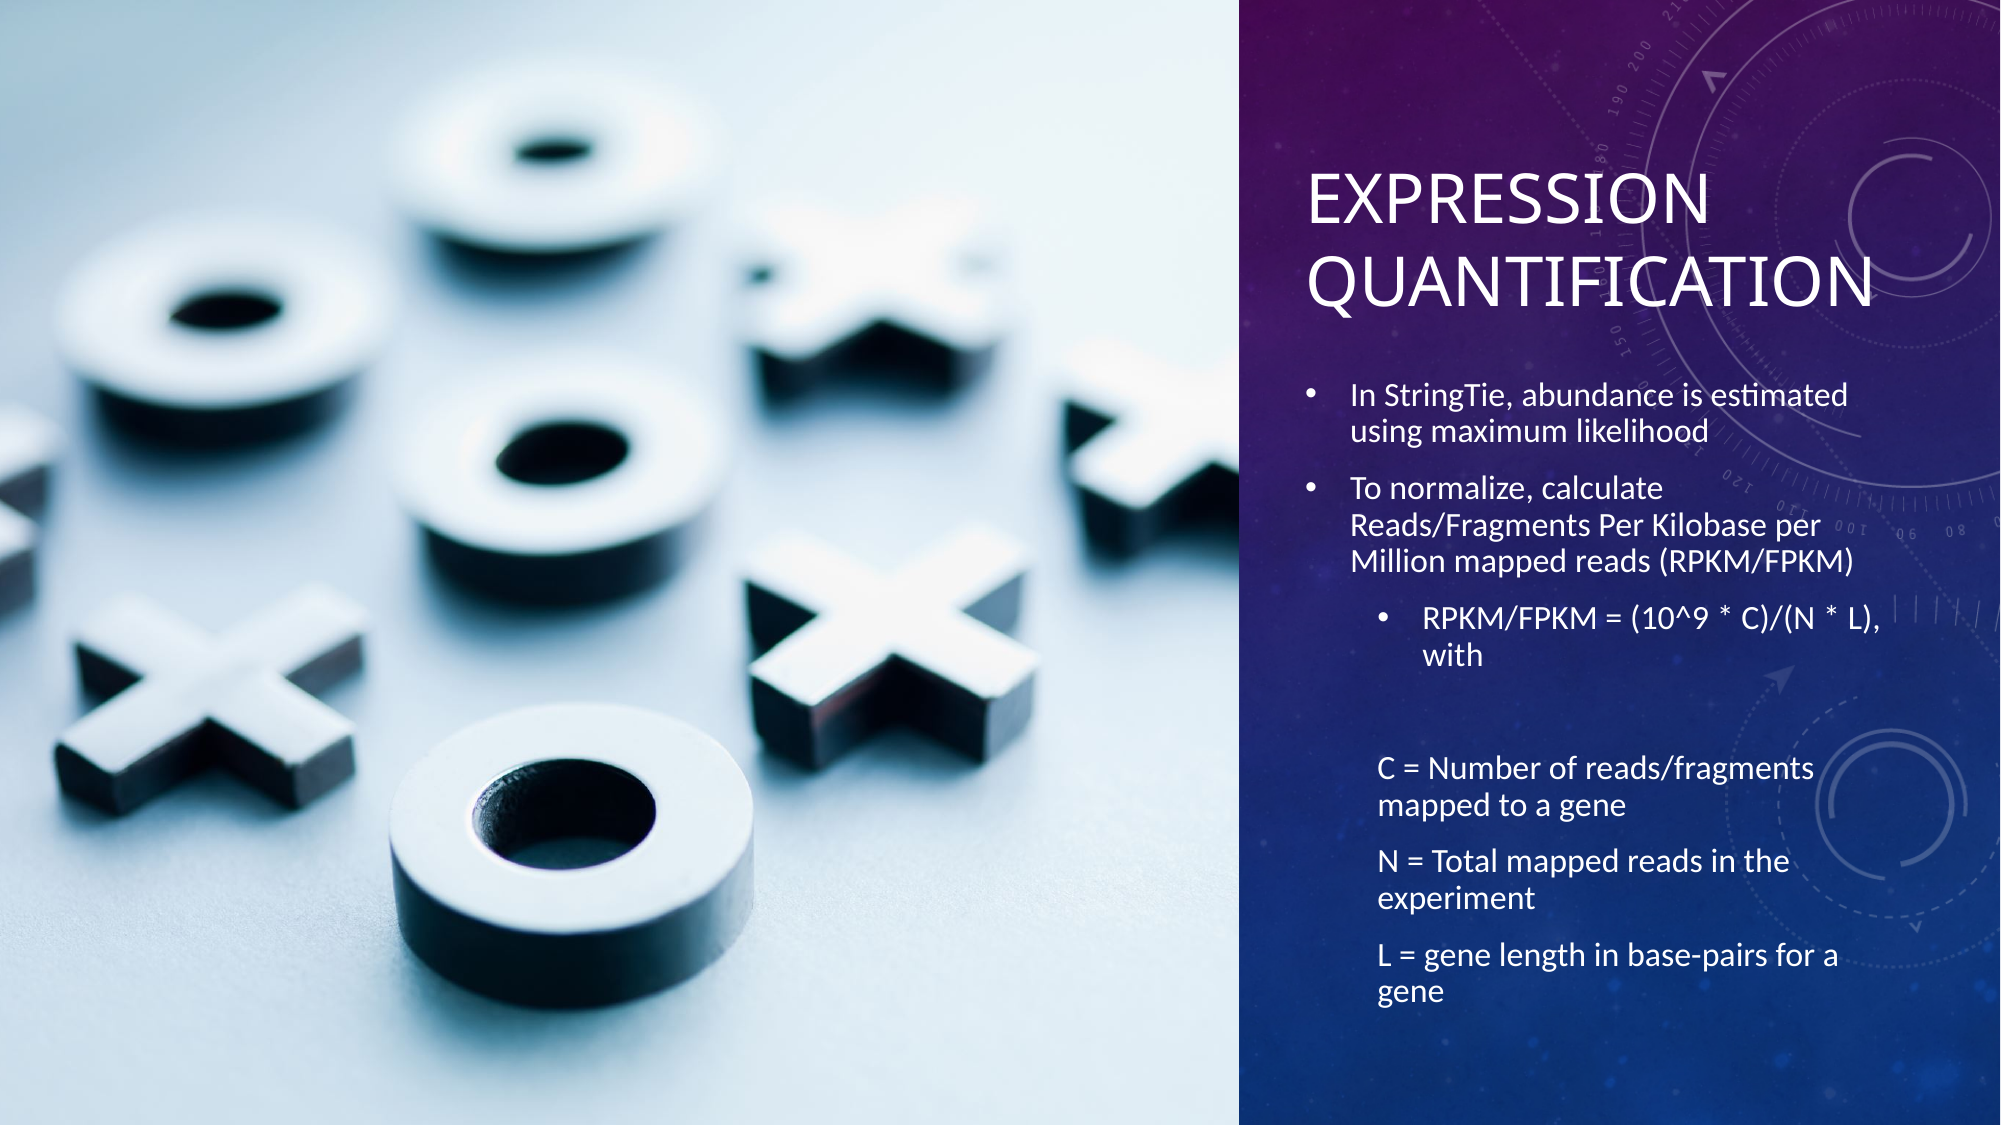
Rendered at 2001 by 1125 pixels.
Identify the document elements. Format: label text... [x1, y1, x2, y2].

picture [0, 0, 2001, 1125]
list In StringTie, abundance is estimated using maximum likelihood To normalize, calculate Reads/Fragments Per Kilobase per Million mapped reads (RPKM/FPKM) RPKM/FPKM = (10^9 * C)/(N * L), with C = Number of reads/fragments mapped to a gene N = Total mapped reads in the experiment L = gene length in base-pairs for a gene [1290, 369, 1899, 1021]
title Expression Quantification [1290, 105, 1899, 369]
